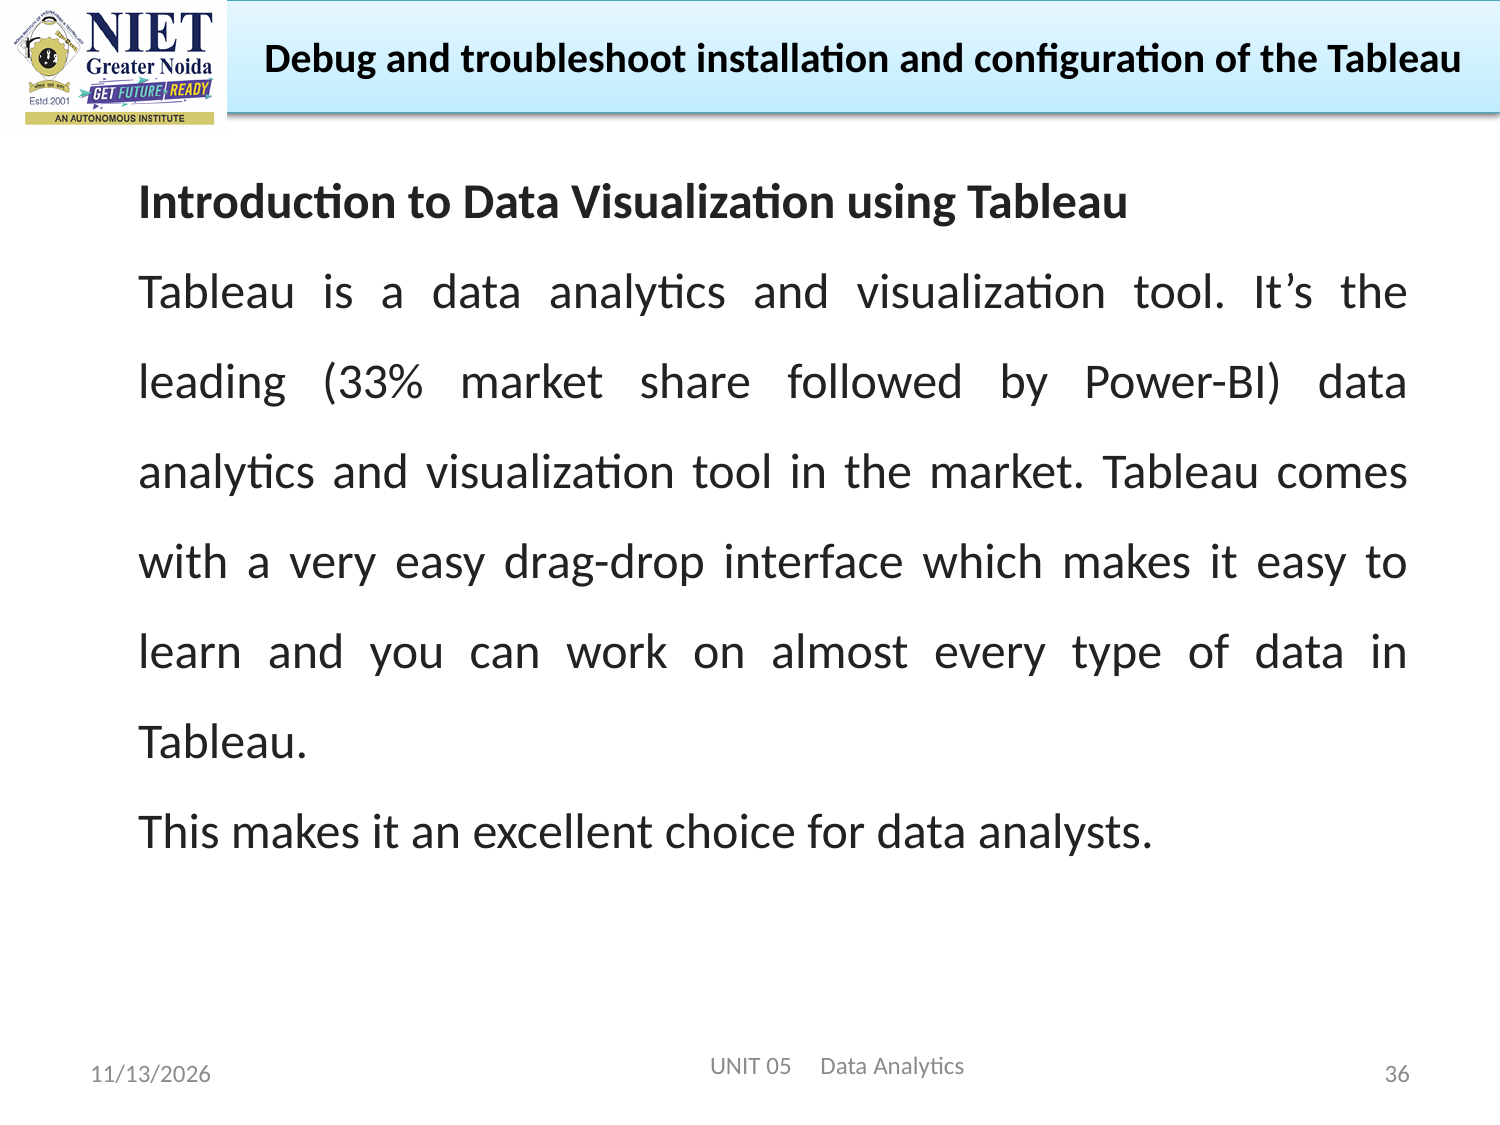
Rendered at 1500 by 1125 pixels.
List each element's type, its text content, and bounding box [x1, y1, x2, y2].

footer UNIT 05 Data Analytics [512, 1042, 1074, 1088]
slide_number 36 [1074, 1042, 1425, 1103]
text_box Debug and troubleshoot installation and configuration of the Tableau [230, 0, 1500, 113]
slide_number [75, 1042, 425, 1103]
picture [0, 0, 238, 137]
text_box Introduction to Data Visualization using Tableau Tableau is a data analytics and visualization tool. It’s the leading (33% market share followed by Power-BI) data analytics and visualization tool in the market. Tableau comes with a very easy drag-drop interface which makes it easy to learn and you can work on almost every type of data in Tableau. This makes it an excellent choice for data analysts. [123, 130, 1424, 956]
